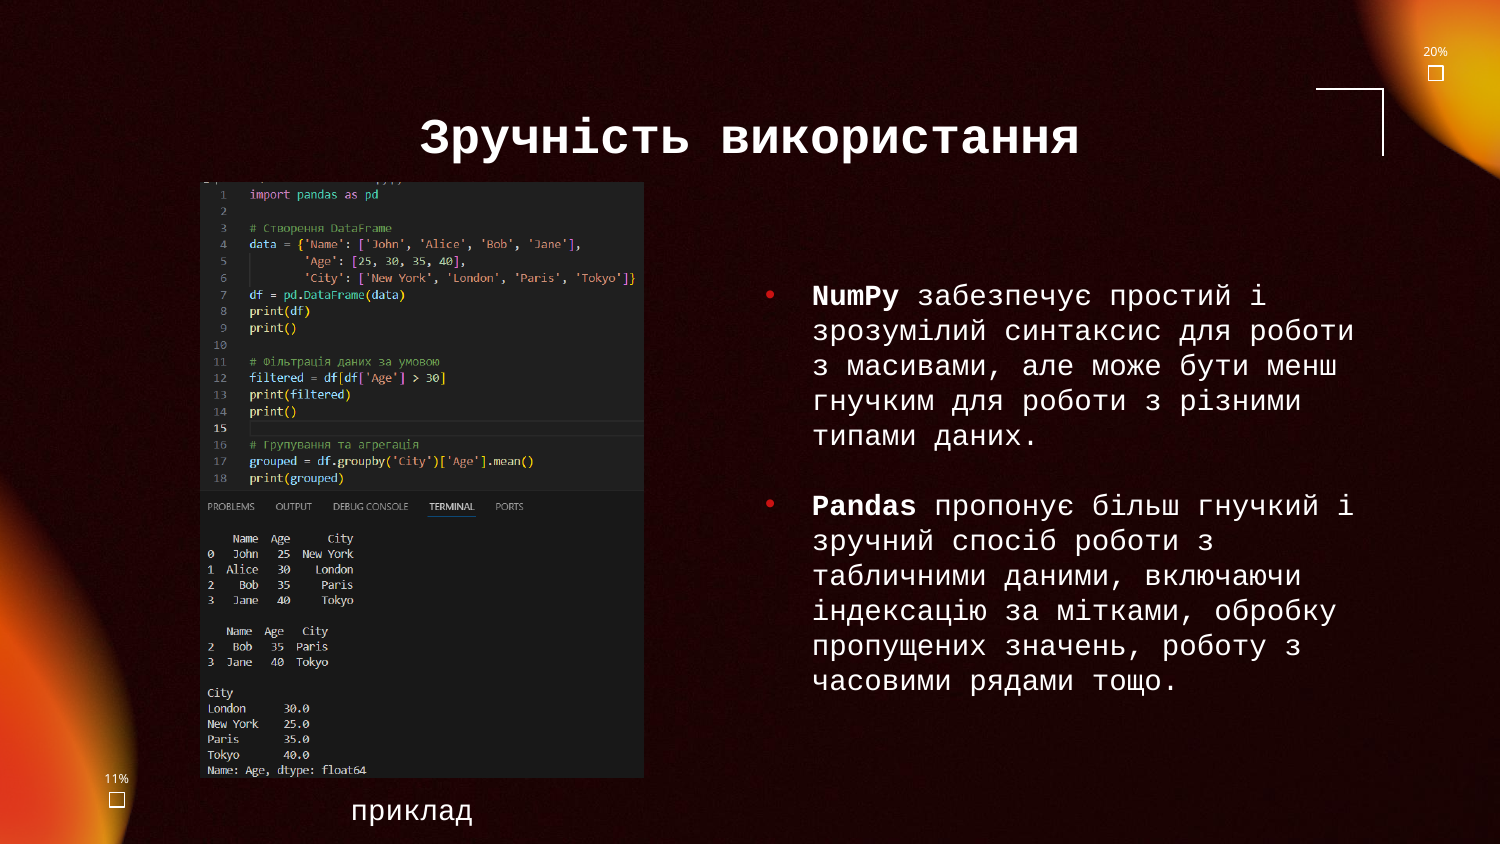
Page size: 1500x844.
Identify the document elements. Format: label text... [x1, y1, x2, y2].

title Зручність використання [118, 88, 1382, 183]
picture [0, 0, 1500, 844]
text_box приклад [188, 776, 635, 844]
subtitle NumPy забезпечує простий і зрозумілий синтаксис для роботи з масивами, але може бути менш гнучким для роботи з різними типами даних. Pandas пропонує більш гнучкий і зручний спосіб роботи з табличними даними, включаючи індексацію за мітками, обробку пропущених значень, роботу з часовими рядами тощо. [750, 226, 1390, 810]
